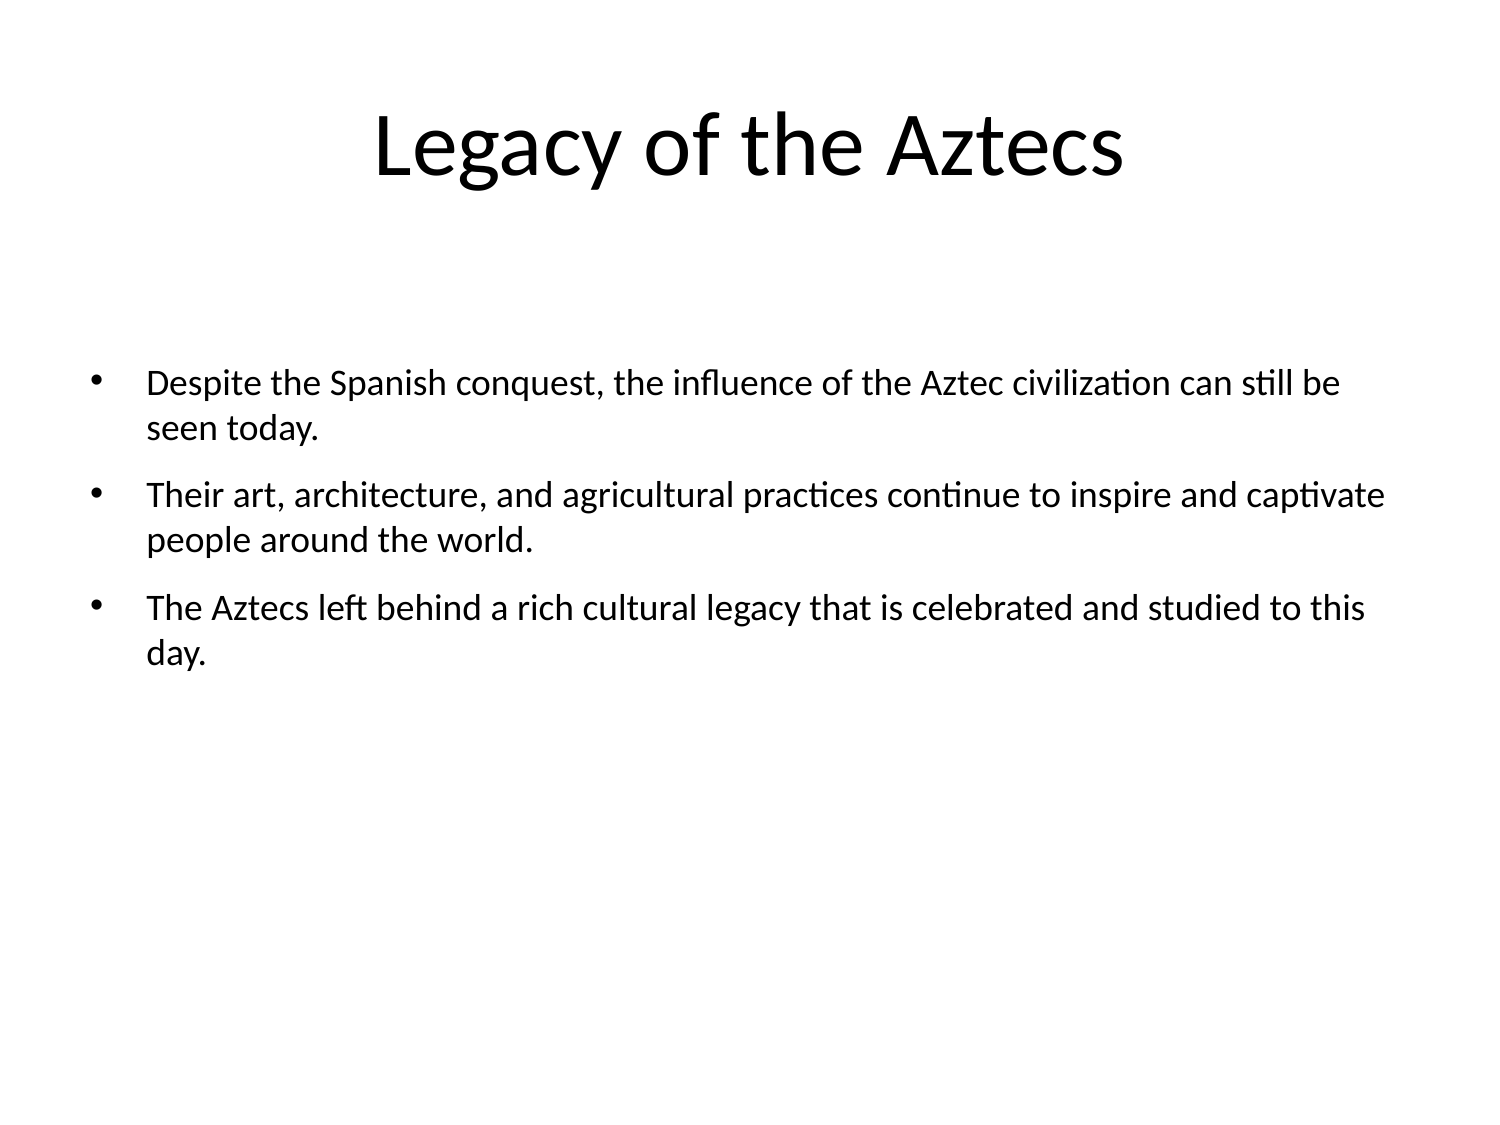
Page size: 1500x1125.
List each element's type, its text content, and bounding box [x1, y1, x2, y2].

title Legacy of the Aztecs [75, 45, 1425, 233]
list Despite the Spanish conquest, the influence of the Aztec civilization can still be seen today. Their art, architecture, and agricultural practices continue to inspire and captivate people around the world. The Aztecs left behind a rich cultural legacy that is celebrated and studied to this day. [75, 262, 1425, 1005]
